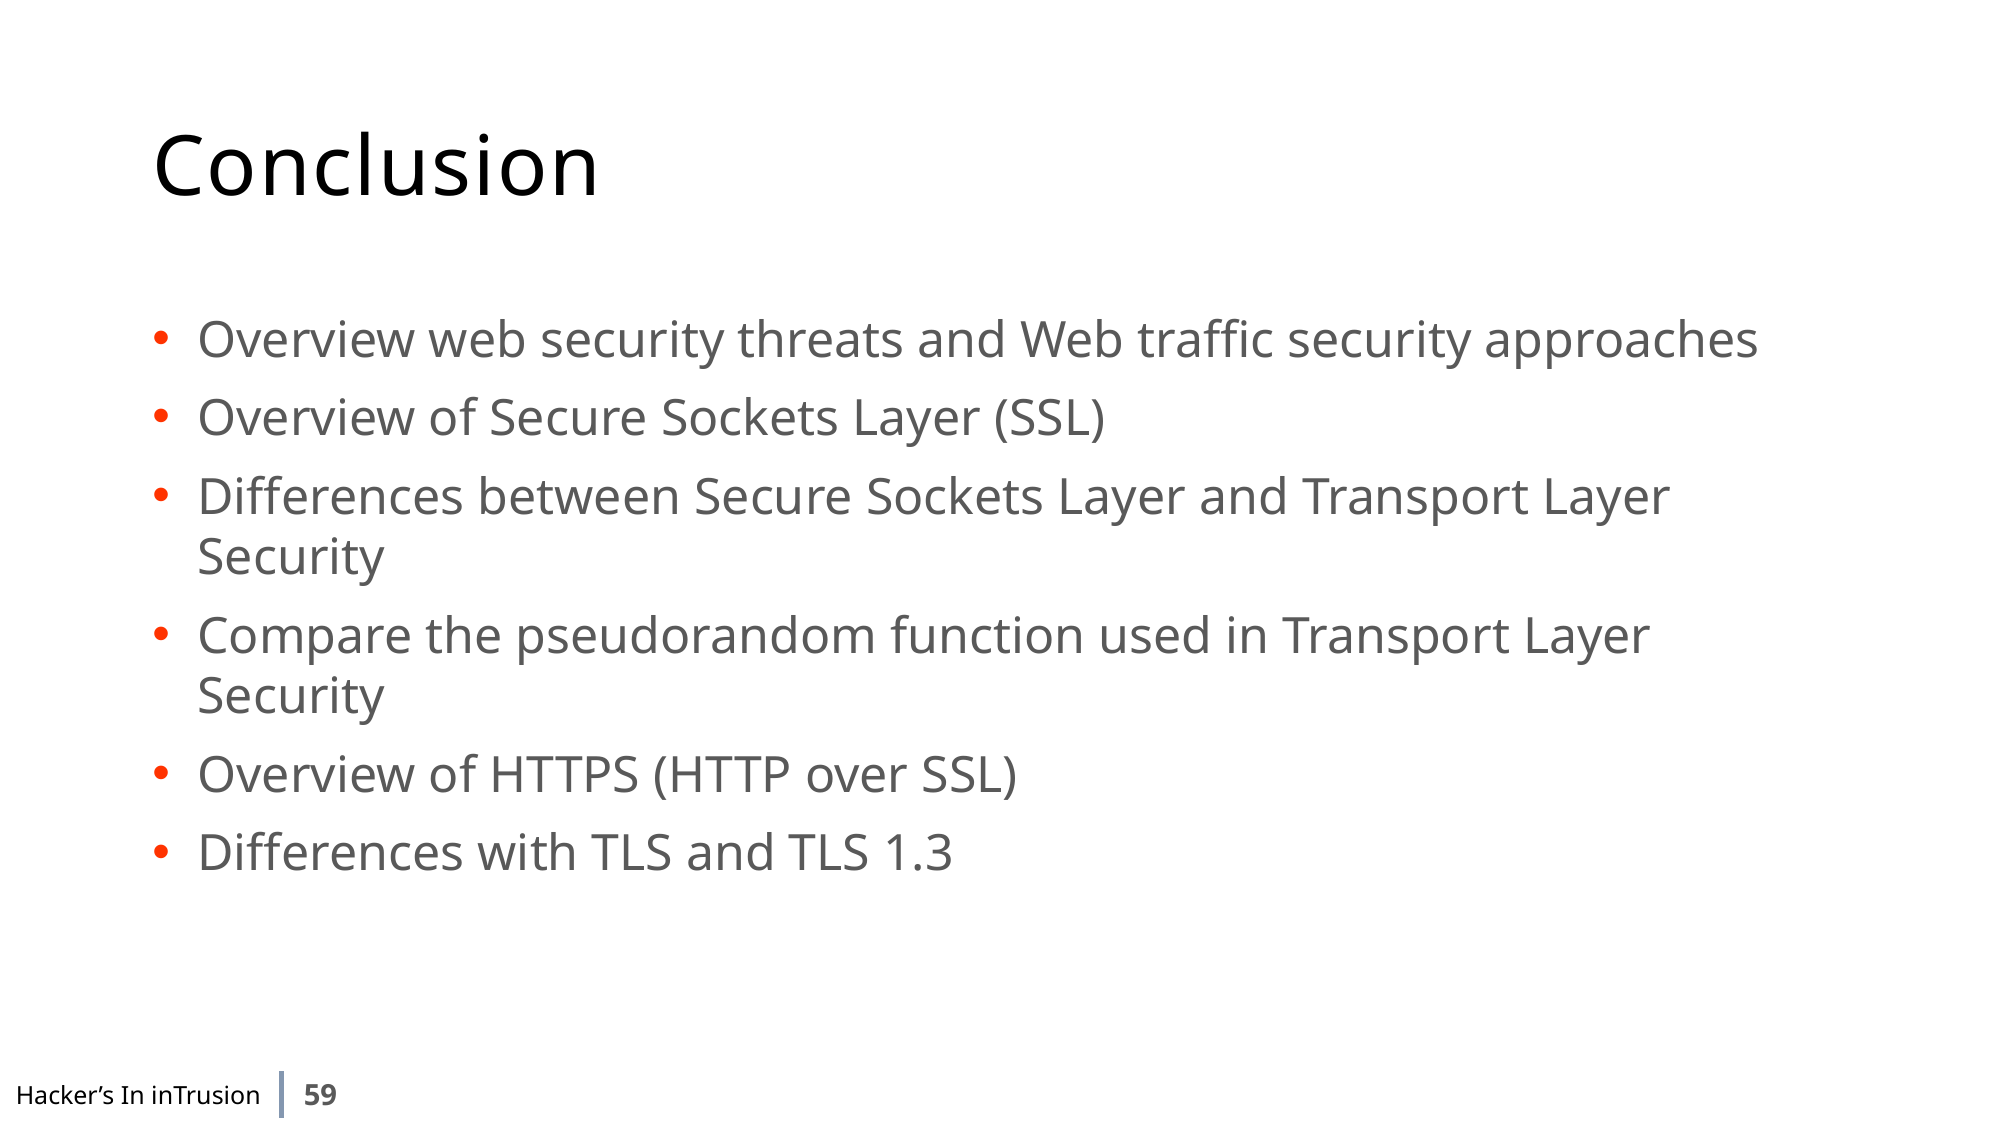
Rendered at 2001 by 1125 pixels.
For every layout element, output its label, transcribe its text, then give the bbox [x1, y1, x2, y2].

list Overview web security threats and Web traffic security approaches Overview of Secure Sockets Layer (SSL) Differences between Secure Sockets Layer and Transport Layer Security Compare the pseudorandom function used in Transport Layer Security Overview of HTTPS (HTTP over SSL) Differences with TLS and TLS 1.3 [137, 299, 1863, 1061]
title Conclusion [137, 59, 1863, 278]
